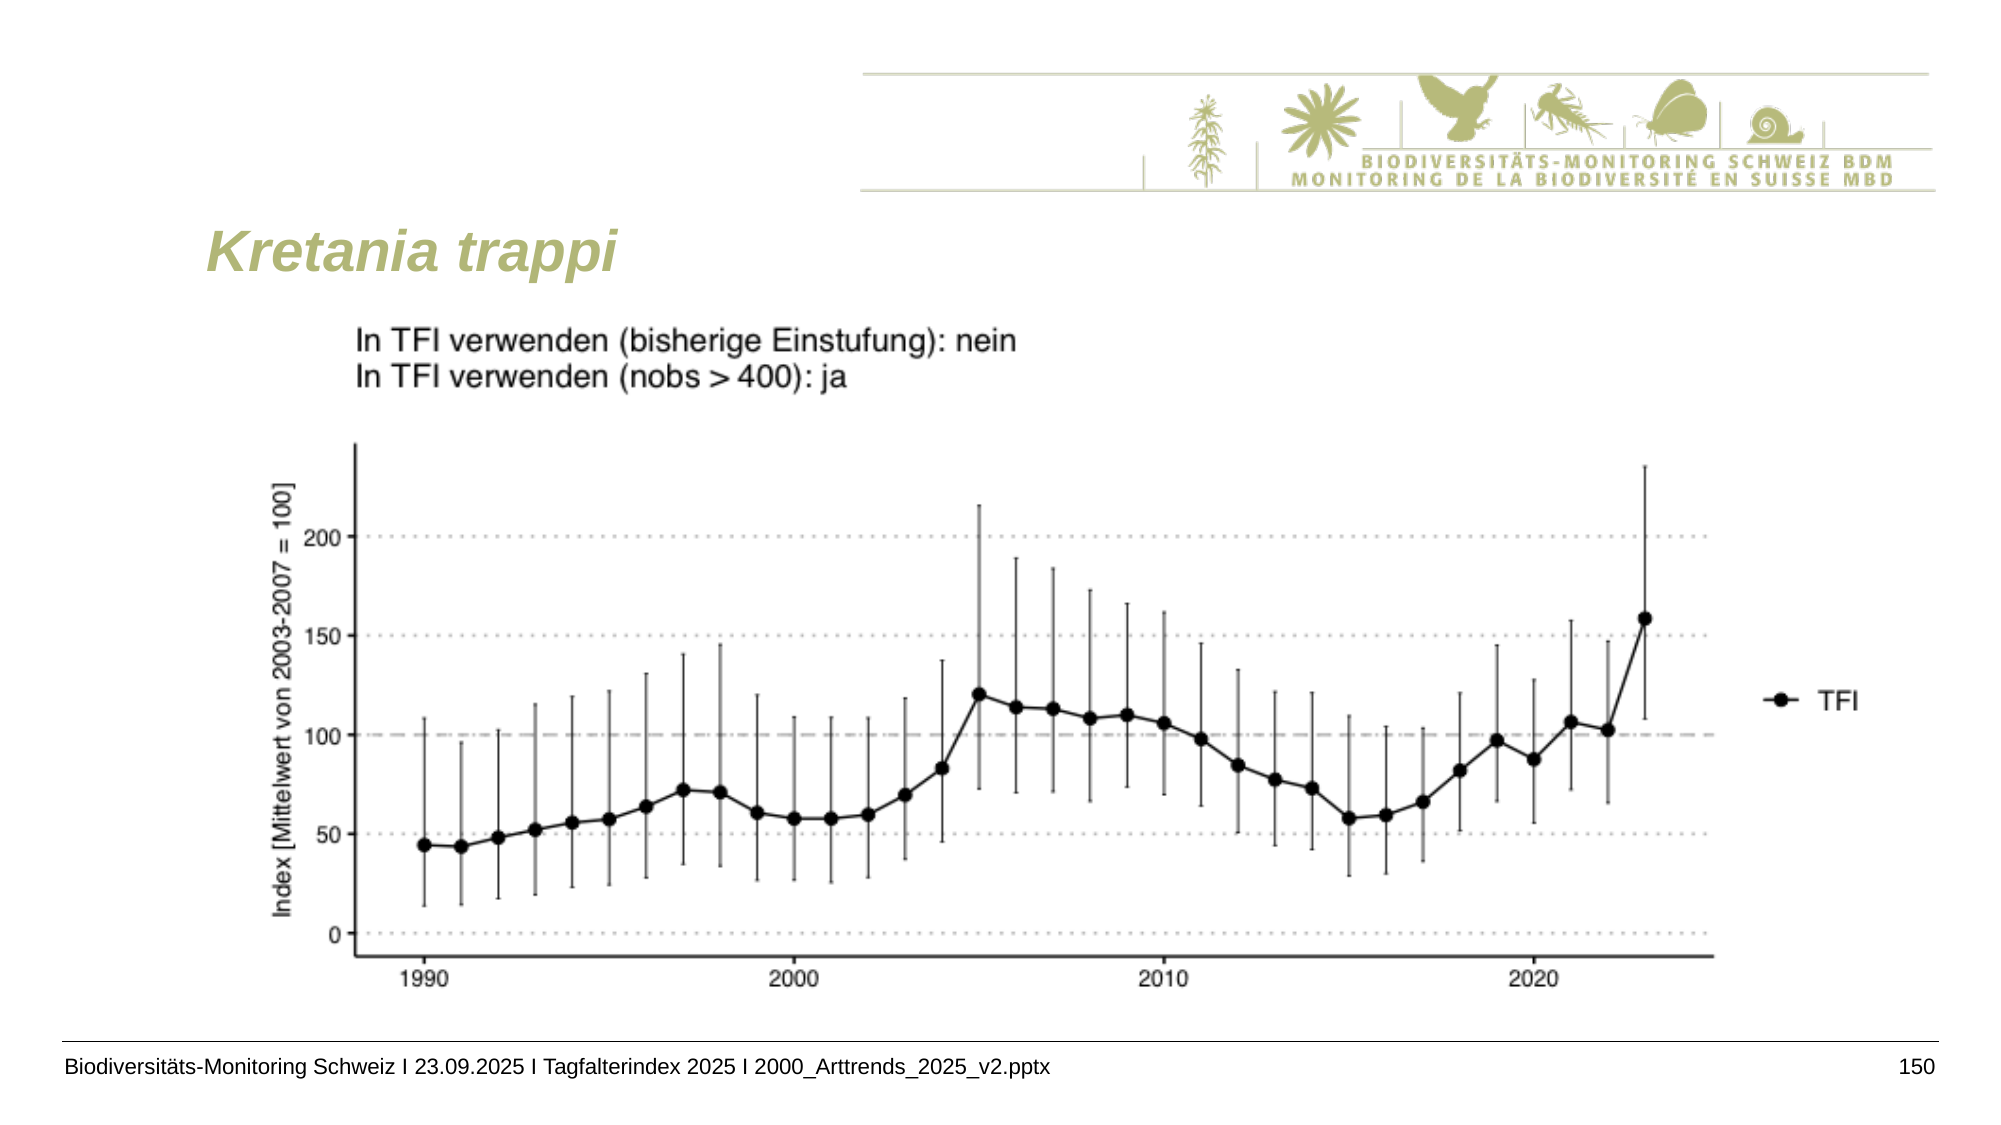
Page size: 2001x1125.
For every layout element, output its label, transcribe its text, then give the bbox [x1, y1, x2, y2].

title Kretania trappi [206, 213, 1941, 301]
picture [258, 312, 1890, 1038]
footer Biodiversitäts-Monitoring Schweiz I 23.09.2025 I Tagfalterindex 2025 I 2000_Arttrends_2025_v2.pptx [64, 1052, 1287, 1080]
